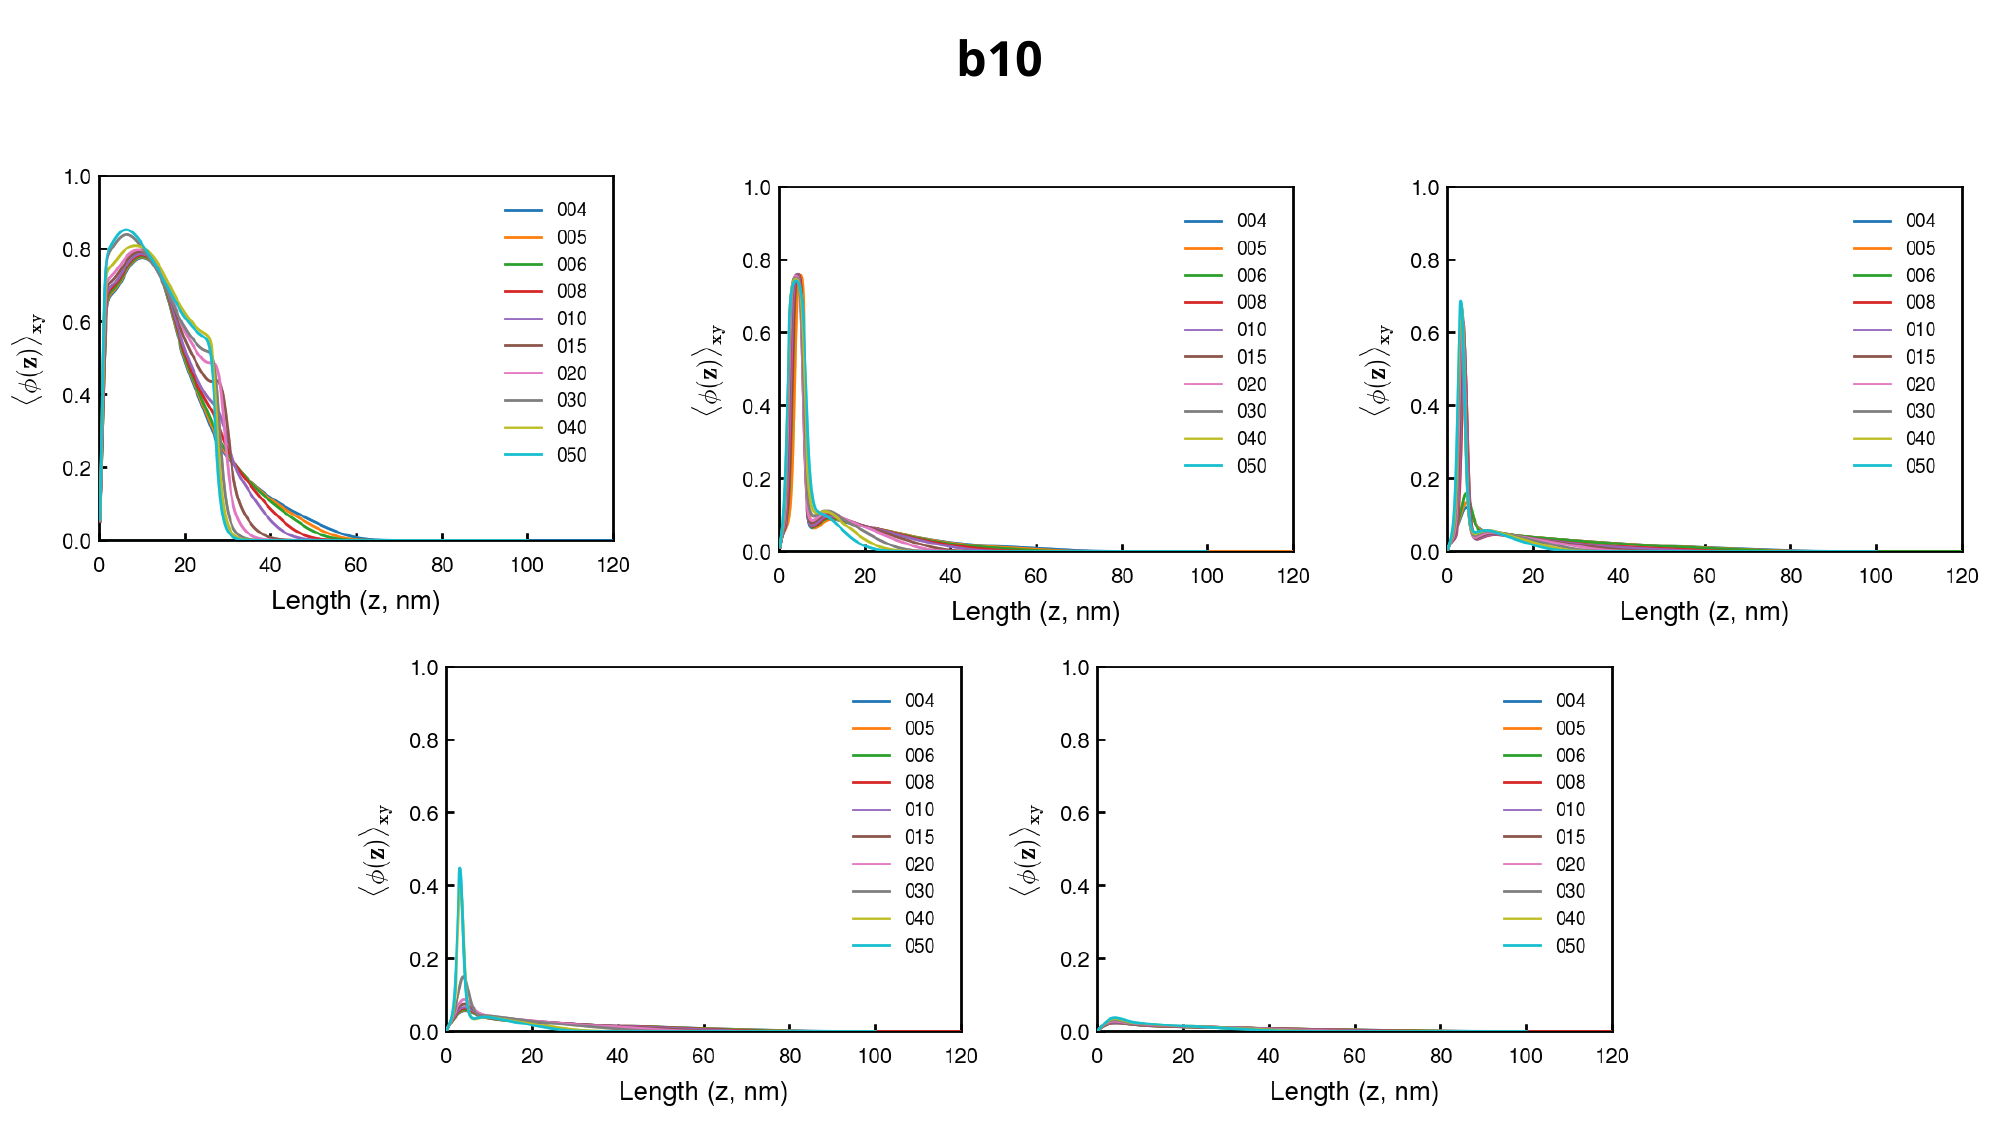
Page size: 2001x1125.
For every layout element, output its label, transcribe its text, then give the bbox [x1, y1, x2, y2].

picture [1349, 169, 1988, 634]
picture [999, 650, 1638, 1114]
title b10 [137, 27, 1863, 95]
picture [681, 169, 1319, 634]
picture [348, 650, 987, 1114]
picture [1, 159, 639, 623]
